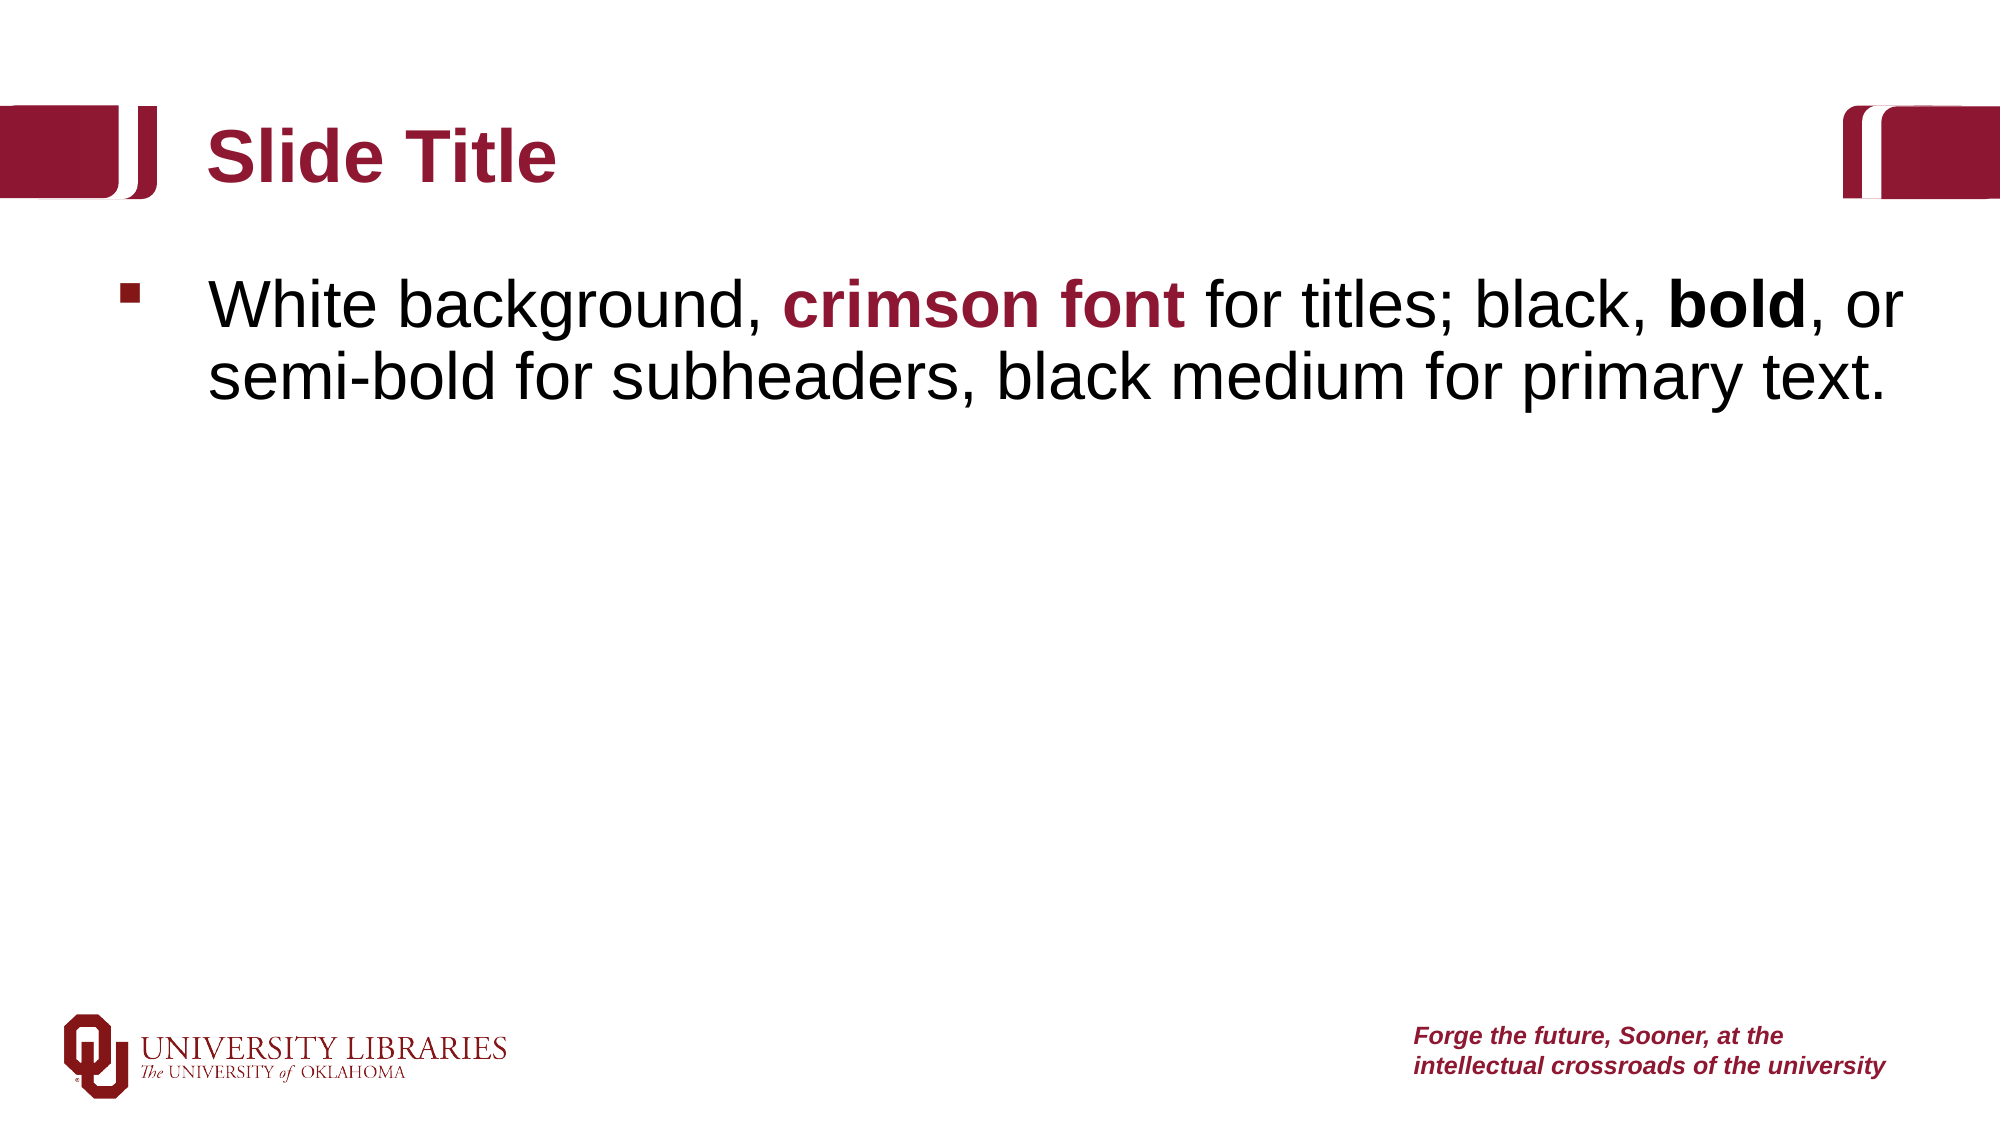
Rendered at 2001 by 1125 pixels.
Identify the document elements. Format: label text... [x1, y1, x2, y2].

picture [41, 988, 532, 1112]
title Slide Title [191, 110, 1394, 193]
text_box White background, crimson font for titles; black, bold, or semi-bold for subheaders, black medium for primary text. [99, 262, 1925, 939]
